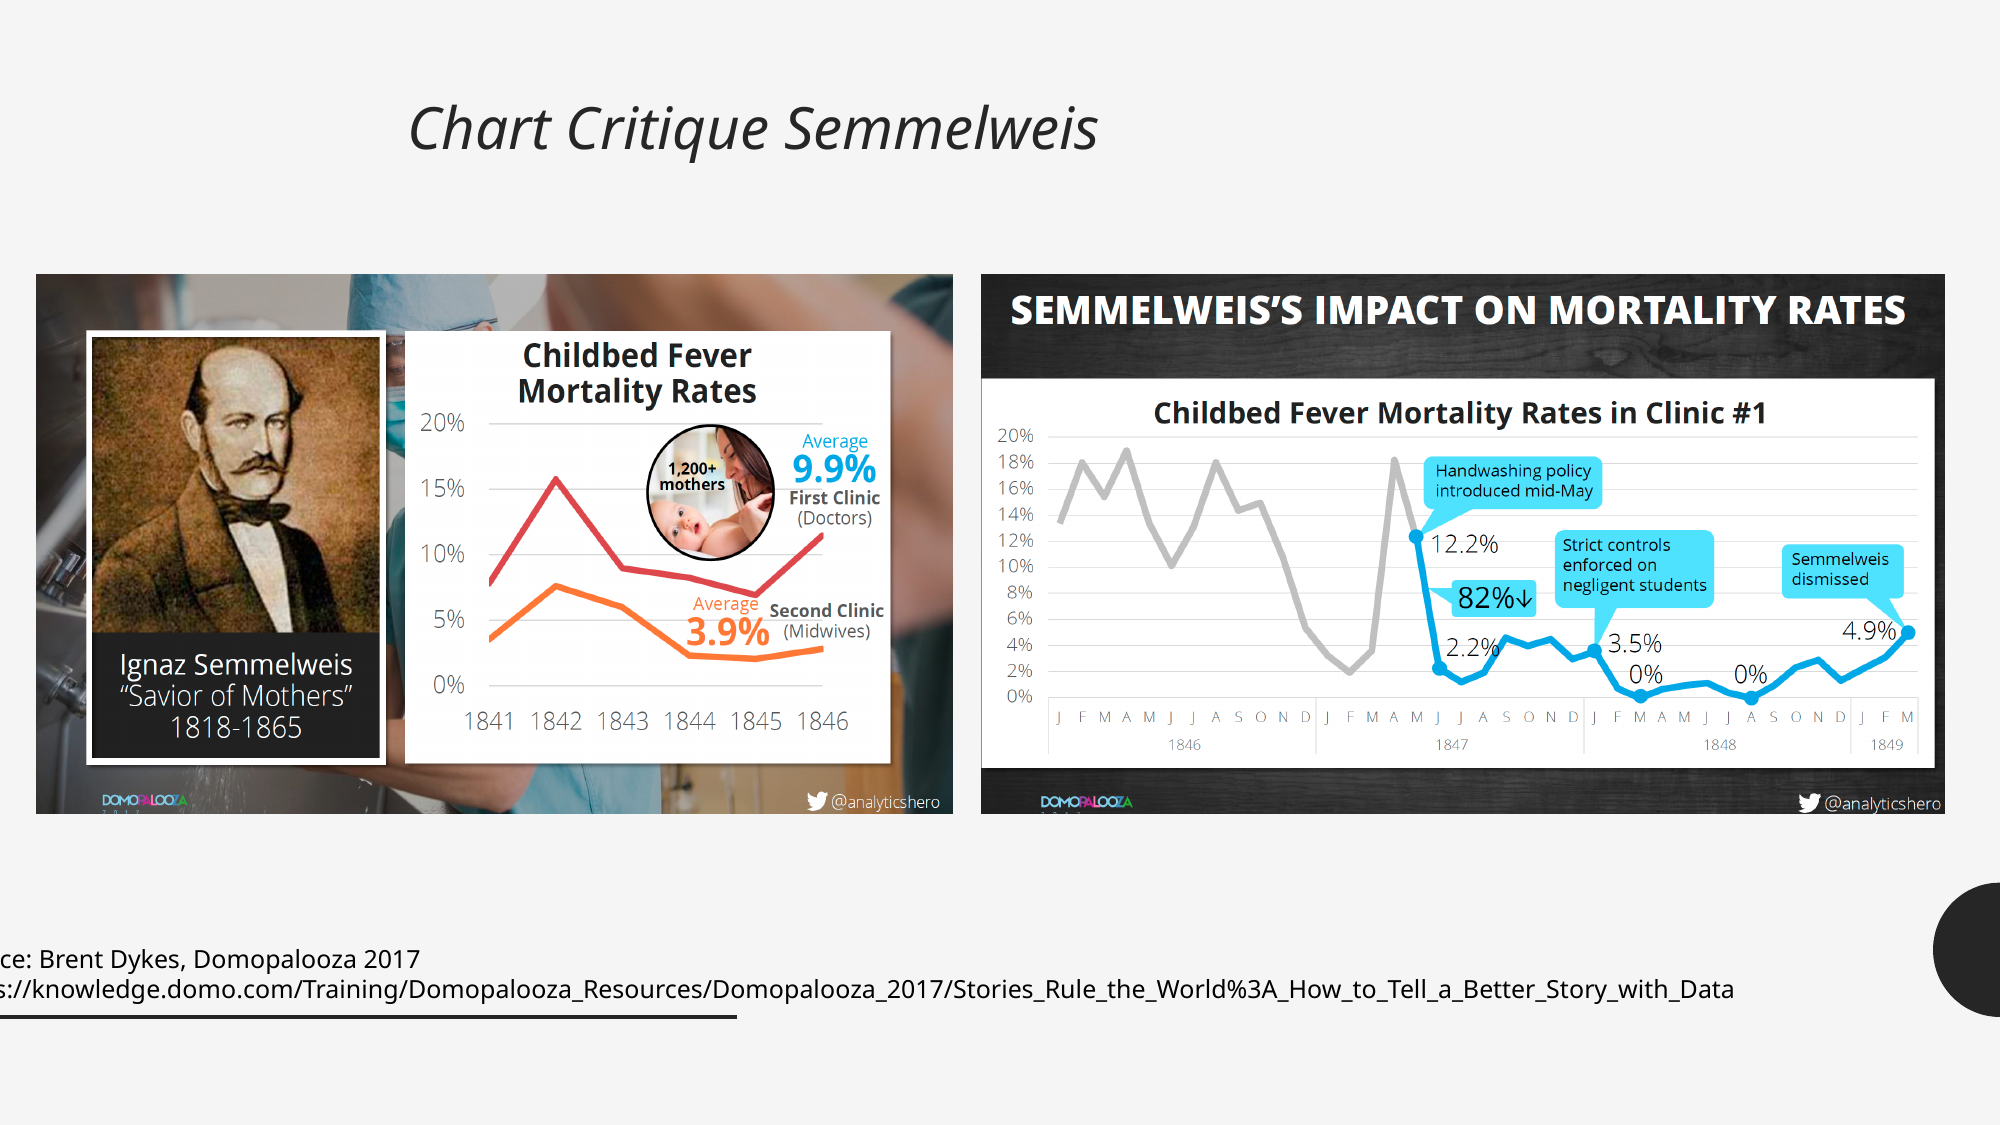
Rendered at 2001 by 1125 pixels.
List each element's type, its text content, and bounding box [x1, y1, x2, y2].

picture [981, 274, 1945, 815]
title Chart Critique Semmelweis [125, 91, 1131, 905]
text_box Source: Brent Dykes, Domopalooza 2017 https://knowledge.domo.com/Training/Domopalooza_Resources/Domopalooza_2017/Stories_Rule_the_World%3A_How_to_Tell_a_Better_Story_with_Data [0, 936, 1753, 1011]
picture [36, 274, 953, 815]
